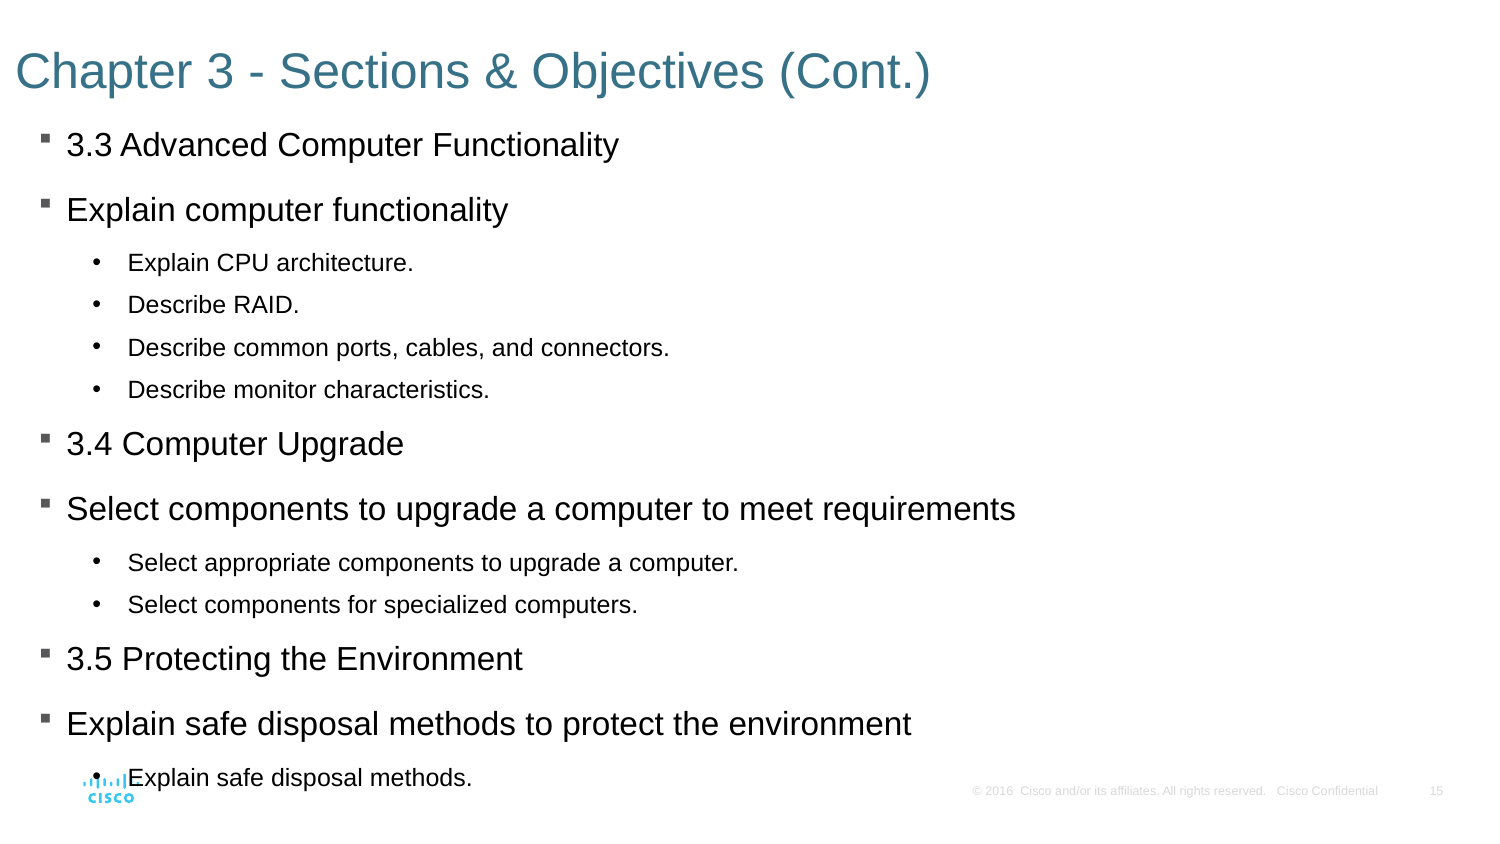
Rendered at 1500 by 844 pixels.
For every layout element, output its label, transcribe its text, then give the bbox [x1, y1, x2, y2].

title Chapter 3 - Sections & Objectives (Cont.) [0, 6, 1500, 131]
list 3.3 Advanced Computer Functionality Explain computer functionality Explain CPU architecture. Describe RAID. Describe common ports, cables, and connectors. Describe monitor characteristics. 3.4 Computer Upgrade Select components to upgrade a computer to meet requirements Select appropriate components to upgrade a computer. Select components for specialized computers. 3.5 Protecting the Environment Explain safe disposal methods to protect the environment Explain safe disposal methods. [23, 131, 1476, 797]
